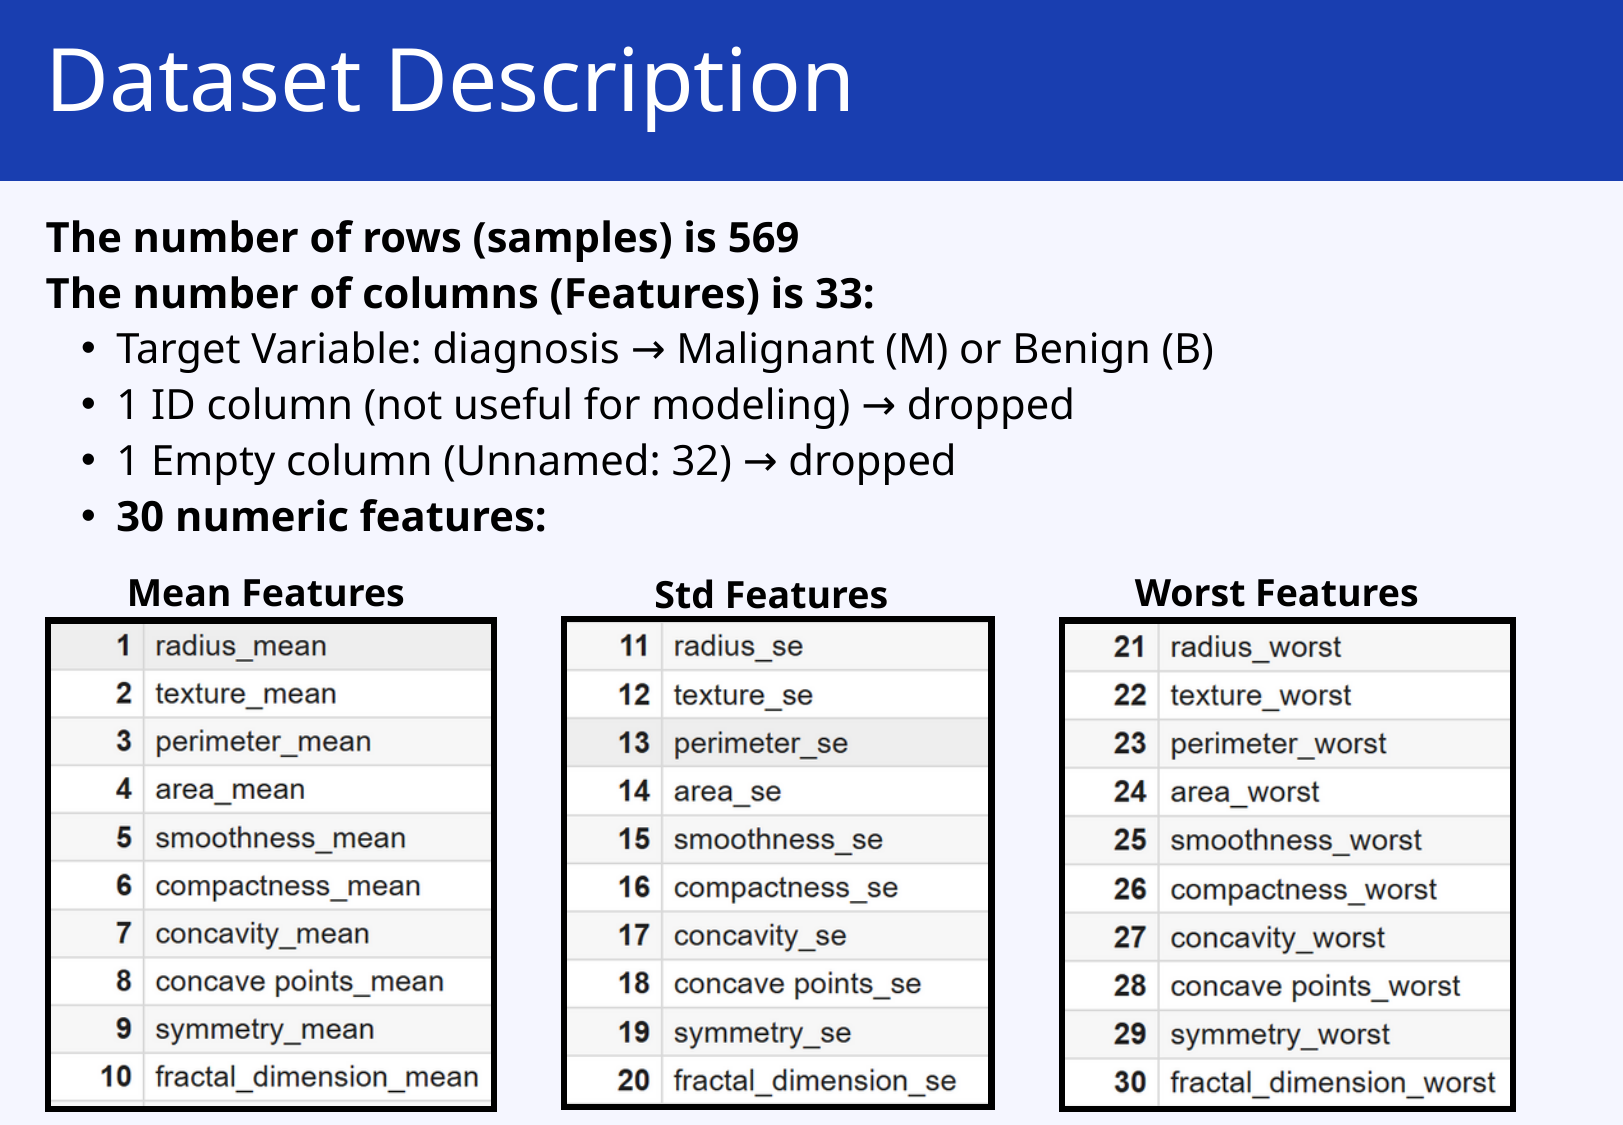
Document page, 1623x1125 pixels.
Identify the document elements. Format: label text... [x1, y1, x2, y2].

text_box Std Features [564, 597, 989, 616]
text_box The number of rows (samples) is 569 The number of columns (Features) is 33: Target Variable: diagnosis → Malignant (M) or Benign (B) 1 ID column (not useful for modeling) → dropped 1 Empty column (Unnamed: 32) → dropped 30 numeric features: [45, 204, 1249, 597]
text_box [564, 618, 992, 1108]
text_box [0, 0, 1623, 182]
text_box Mean Features [58, 597, 484, 614]
text_box [48, 620, 494, 1110]
text_box [1061, 620, 1514, 1110]
text_box Worst Features [1069, 568, 1495, 614]
